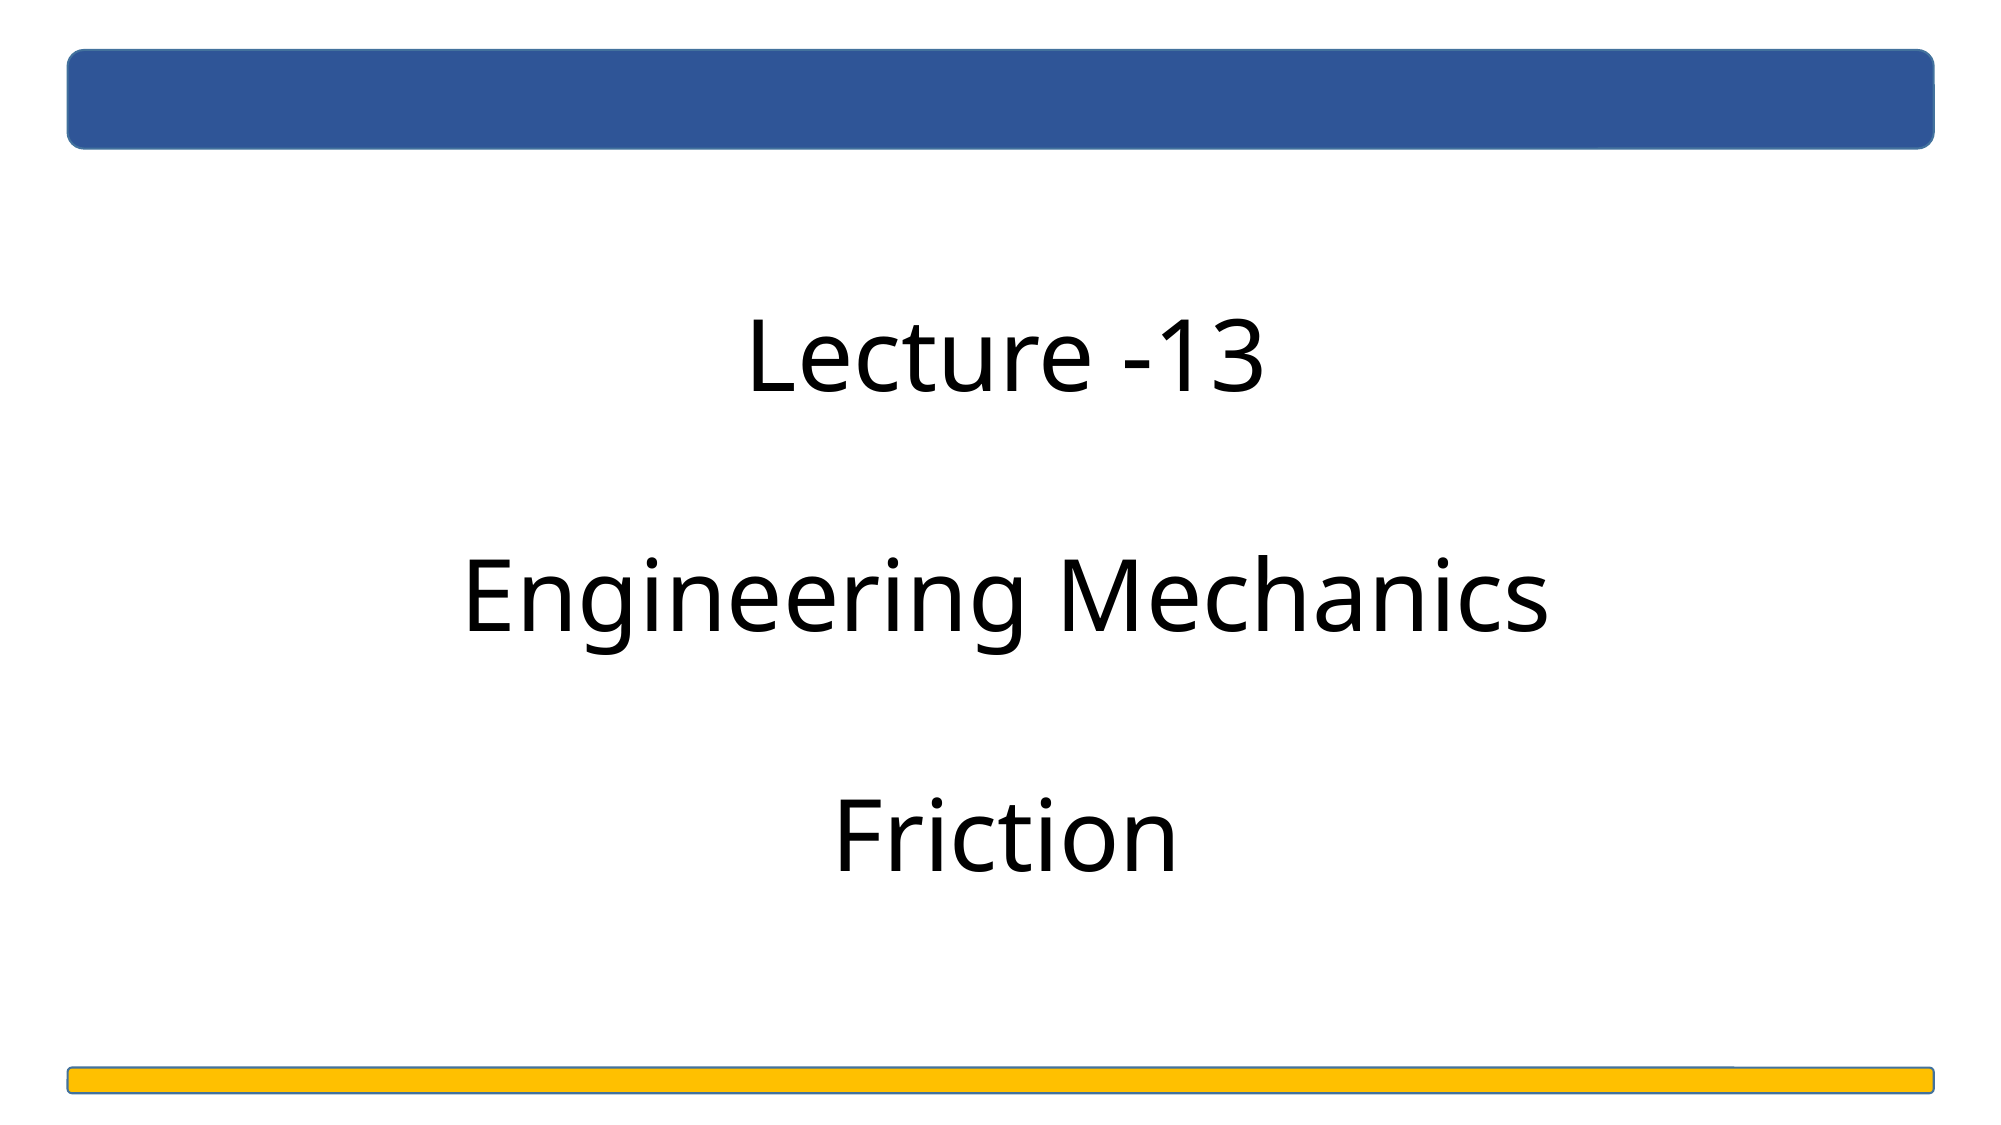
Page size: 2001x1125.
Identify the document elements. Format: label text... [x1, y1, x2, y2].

text_box Lecture -13 Engineering Mechanics Friction [105, 284, 1908, 899]
text_box [66, 48, 1935, 150]
text_box [66, 1066, 1935, 1095]
